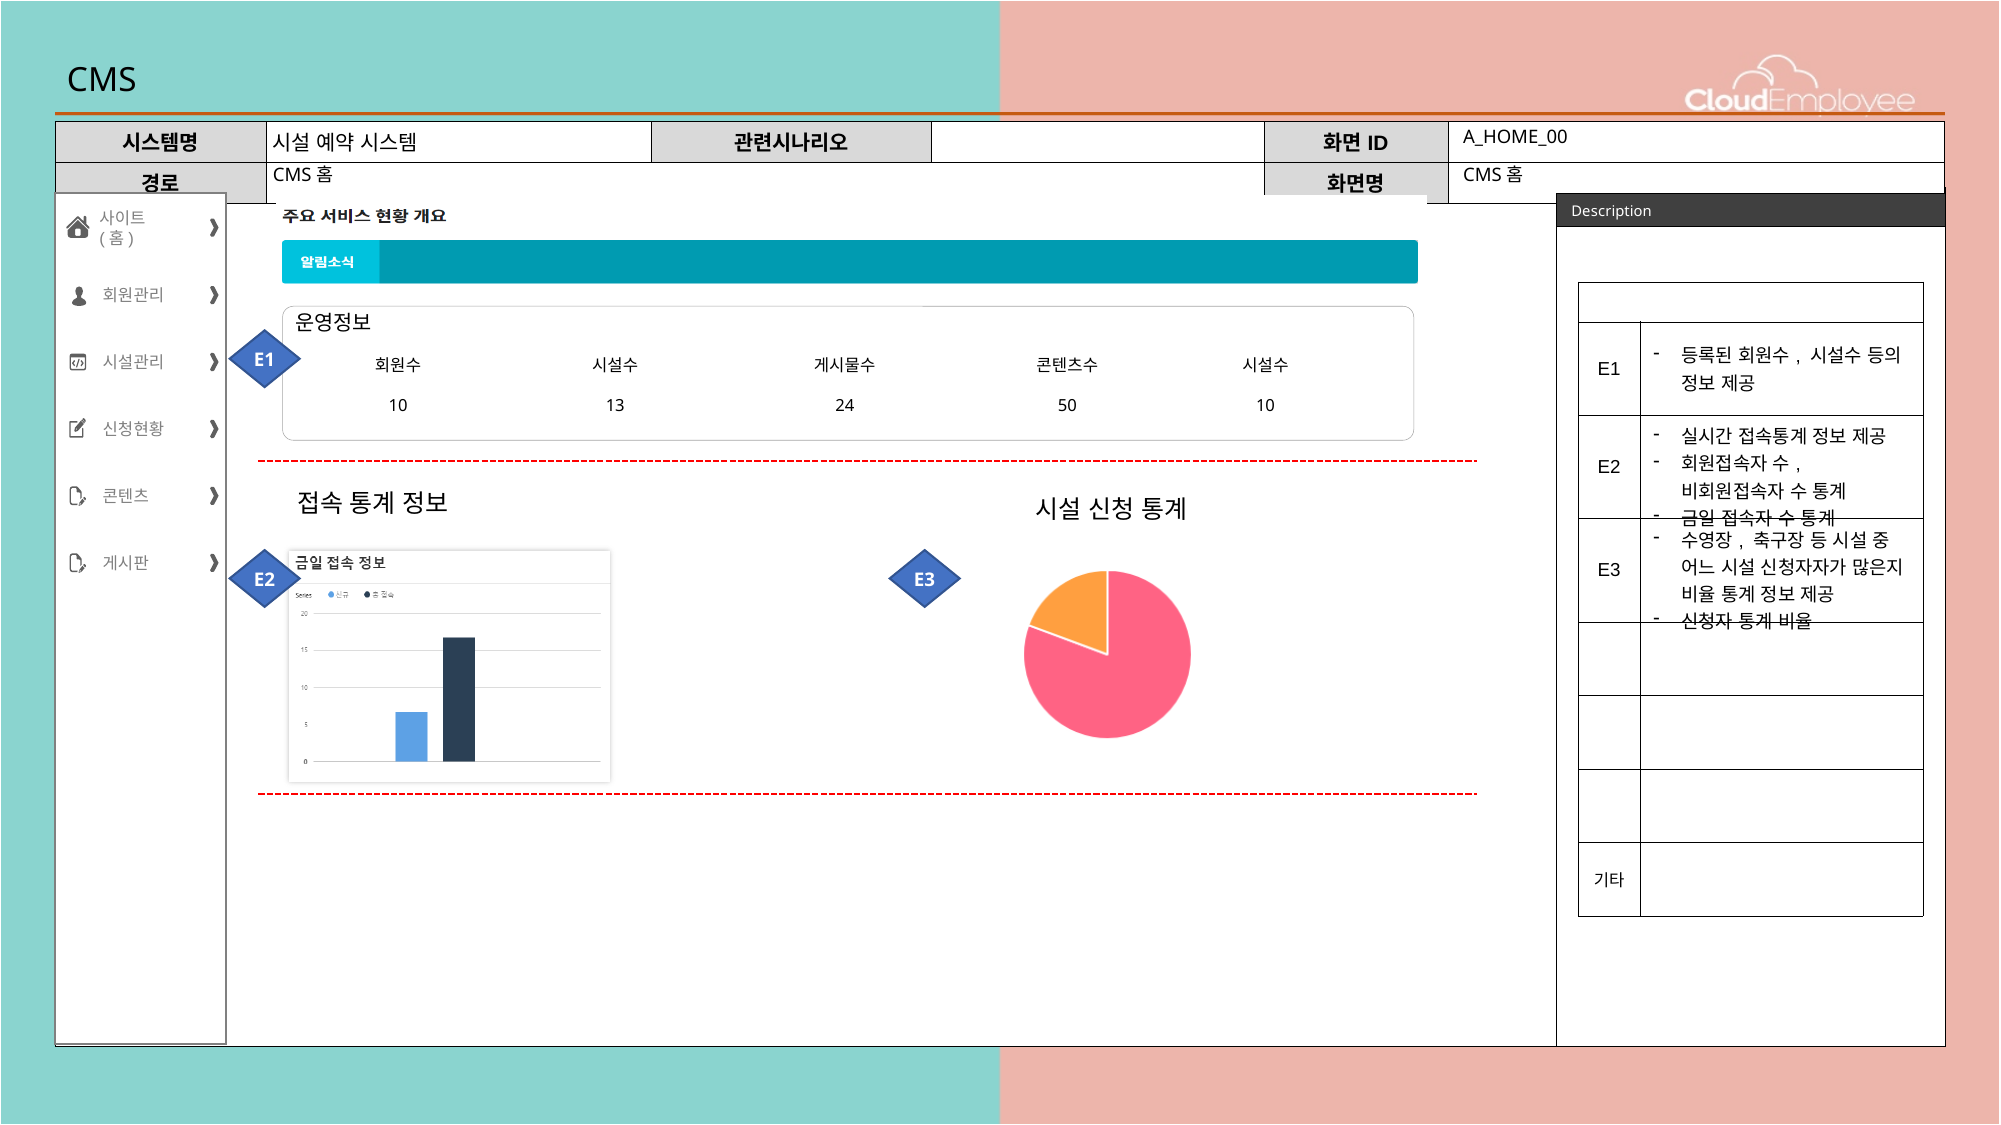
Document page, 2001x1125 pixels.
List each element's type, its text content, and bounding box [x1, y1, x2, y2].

list CMS홈 [272, 161, 1258, 188]
text_box E2 [228, 548, 273, 609]
table_cell E2 [1579, 416, 1640, 518]
table_cell 등록된 회원수, 시설수 등의 정보 제공 [1641, 323, 1923, 415]
table_cell 기타 [1579, 843, 1640, 916]
table_cell [1579, 623, 1640, 695]
title CMS [55, 39, 1945, 108]
table_cell [1641, 843, 1923, 916]
table_cell [1641, 770, 1923, 842]
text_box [915, 486, 1337, 763]
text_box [273, 479, 617, 789]
table_cell [1579, 770, 1640, 842]
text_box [42, 193, 227, 1044]
table_header [1579, 283, 1923, 322]
list CMS홈 [1448, 162, 1945, 189]
list A_HOME_00 [1448, 124, 1945, 151]
text_box [108, 67, 136, 122]
table_cell [1641, 623, 1923, 695]
table_cell E1 [1579, 323, 1640, 415]
table_cell 수영장, 축구장 등 시설 중 어느 시설 신청자자가 많은지 비율 통계 정보 제공 신청자 통계 비율 [1641, 519, 1923, 622]
table_cell E3 [1579, 519, 1640, 622]
table_cell [1579, 696, 1640, 769]
text_box E1 [228, 329, 282, 389]
text_box E3 [888, 556, 915, 601]
text_box [935, 180, 1843, 218]
table_cell 실시간 접속통계 정보 제공 회원접속자 수, 비회원접속자 수 통계 금일 접속자 수 통계 [1641, 416, 1923, 518]
table_cell [1641, 696, 1923, 769]
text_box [282, 306, 1414, 444]
picture [276, 195, 1427, 286]
